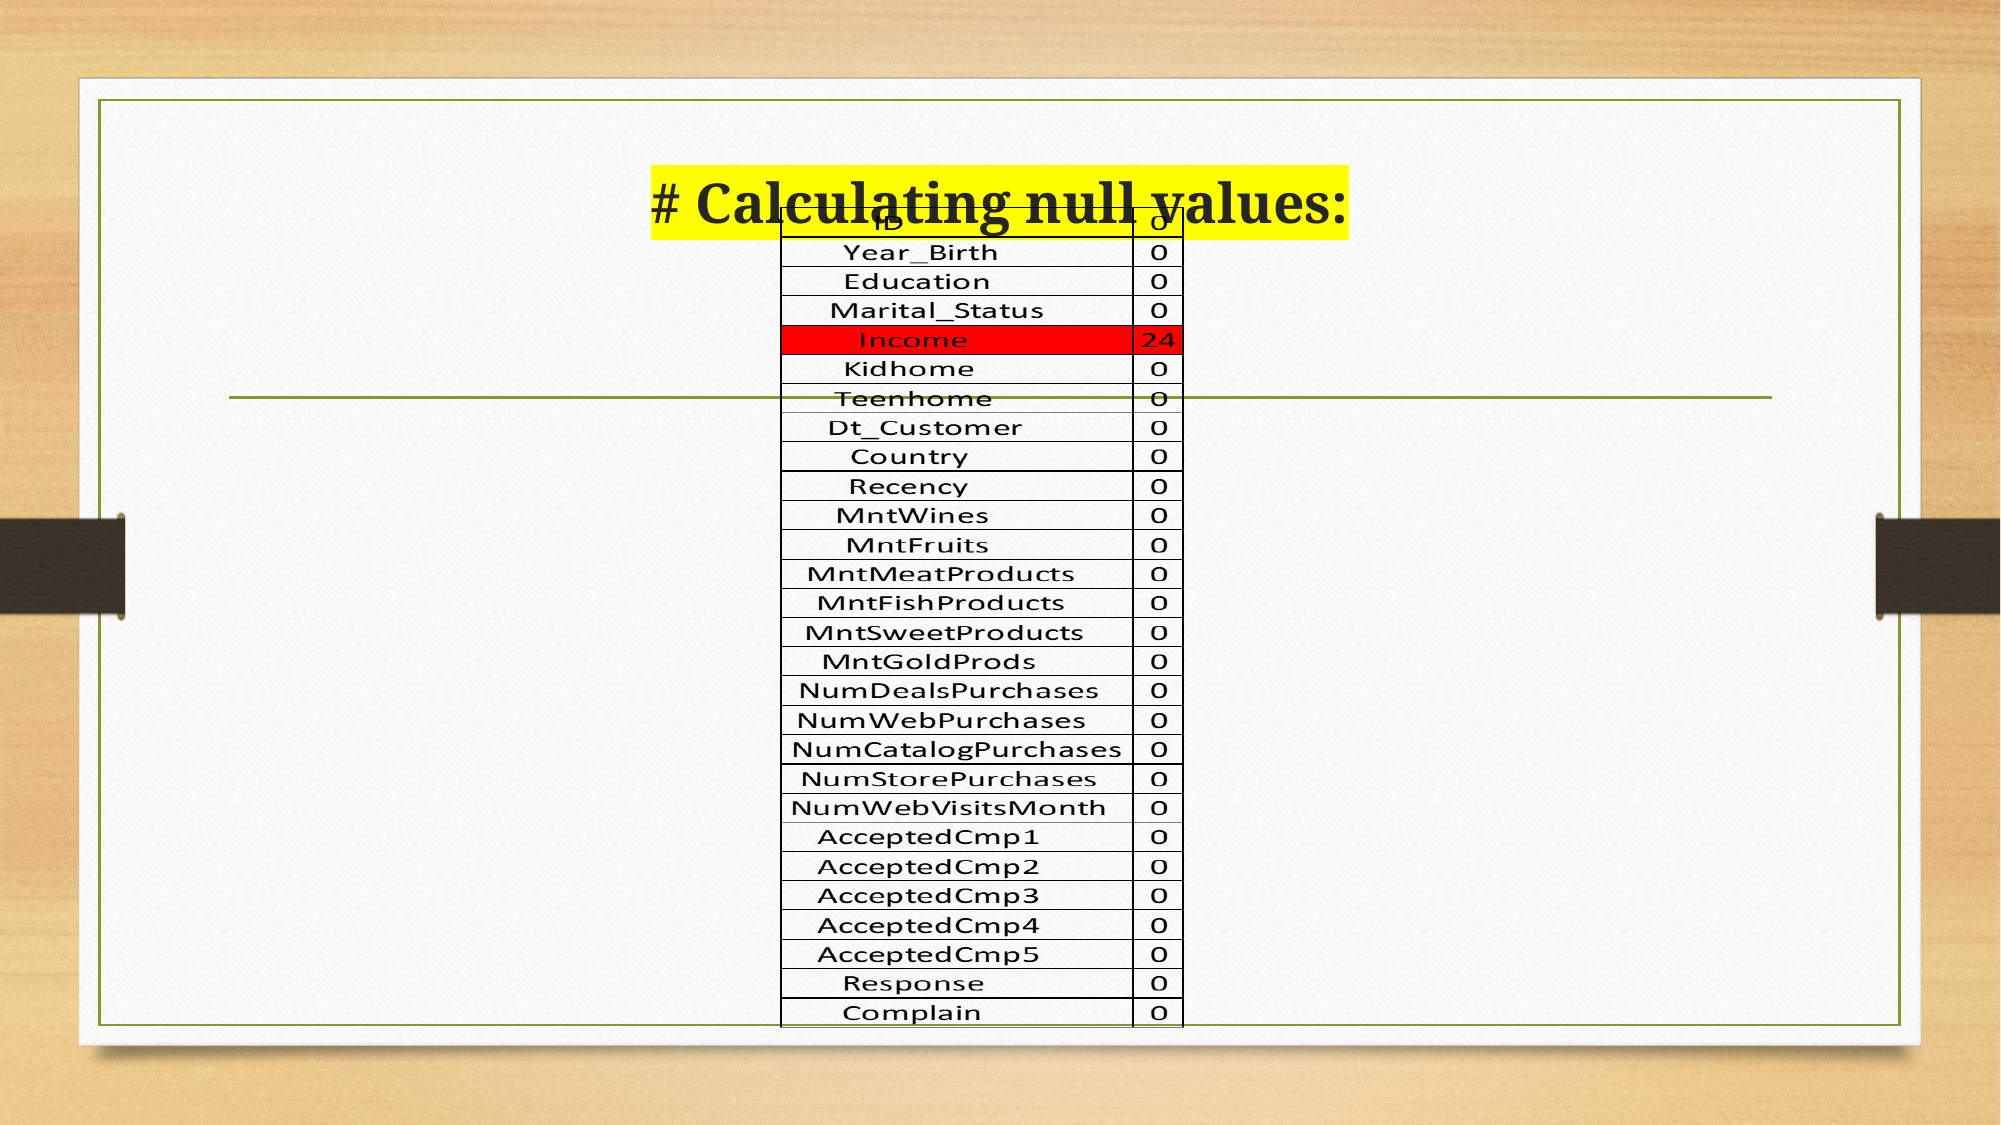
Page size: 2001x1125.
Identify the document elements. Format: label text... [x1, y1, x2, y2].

title # Calculating null values: [212, 161, 1788, 375]
picture [0, 0, 2001, 1125]
